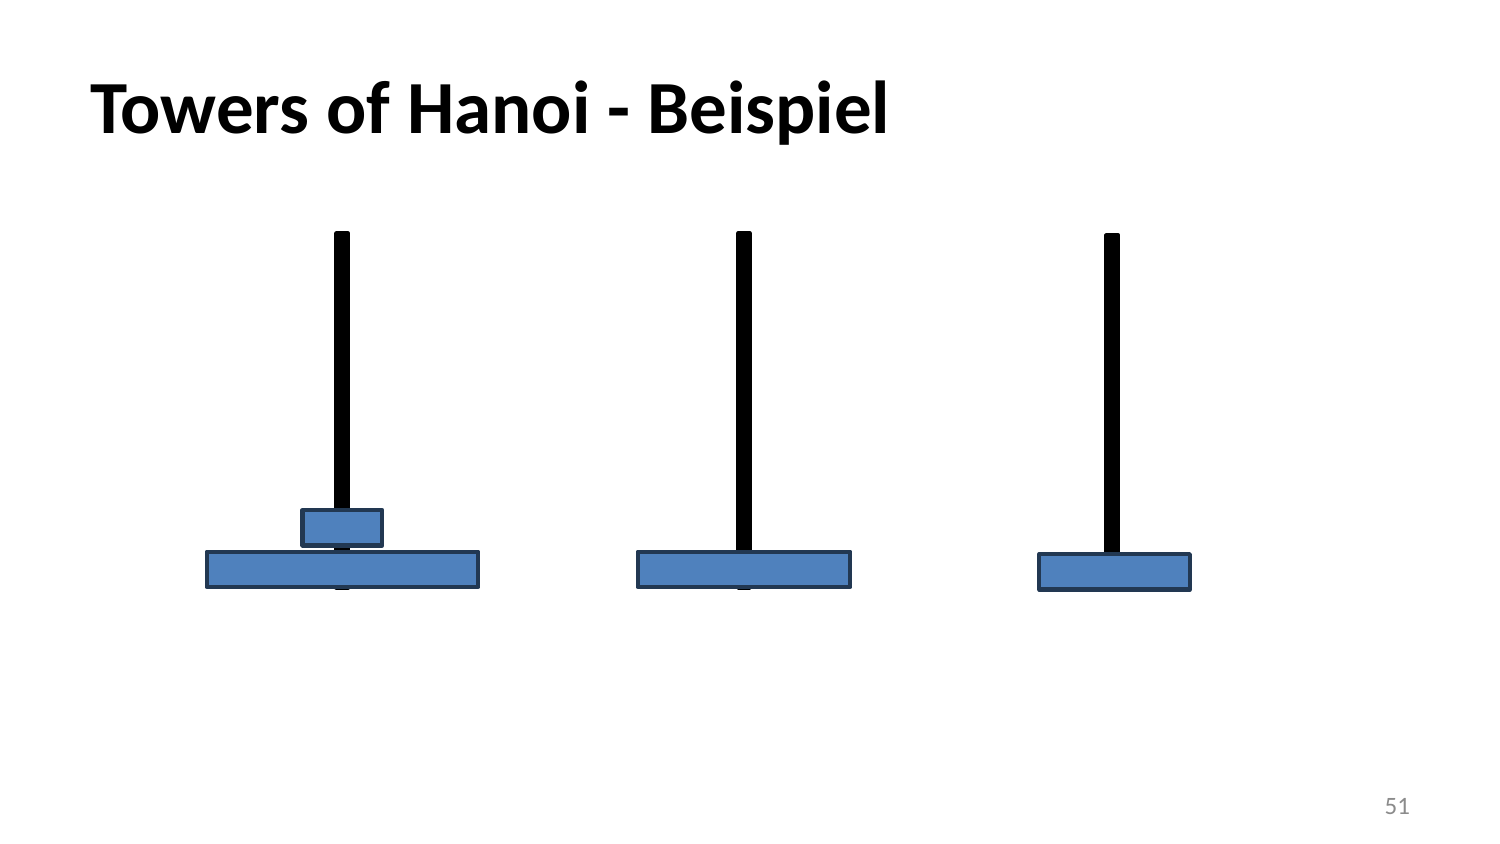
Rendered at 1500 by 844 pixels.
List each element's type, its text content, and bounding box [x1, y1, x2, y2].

text_box [1104, 233, 1120, 552]
text_box [300, 508, 384, 548]
text_box [1037, 552, 1192, 592]
text_box [736, 231, 752, 550]
text_box [205, 550, 480, 589]
title Towers of Hanoi - Beispiel [75, 33, 1425, 175]
text_box [636, 550, 852, 589]
slide_number 51 [1074, 782, 1425, 827]
text_box [334, 231, 350, 508]
